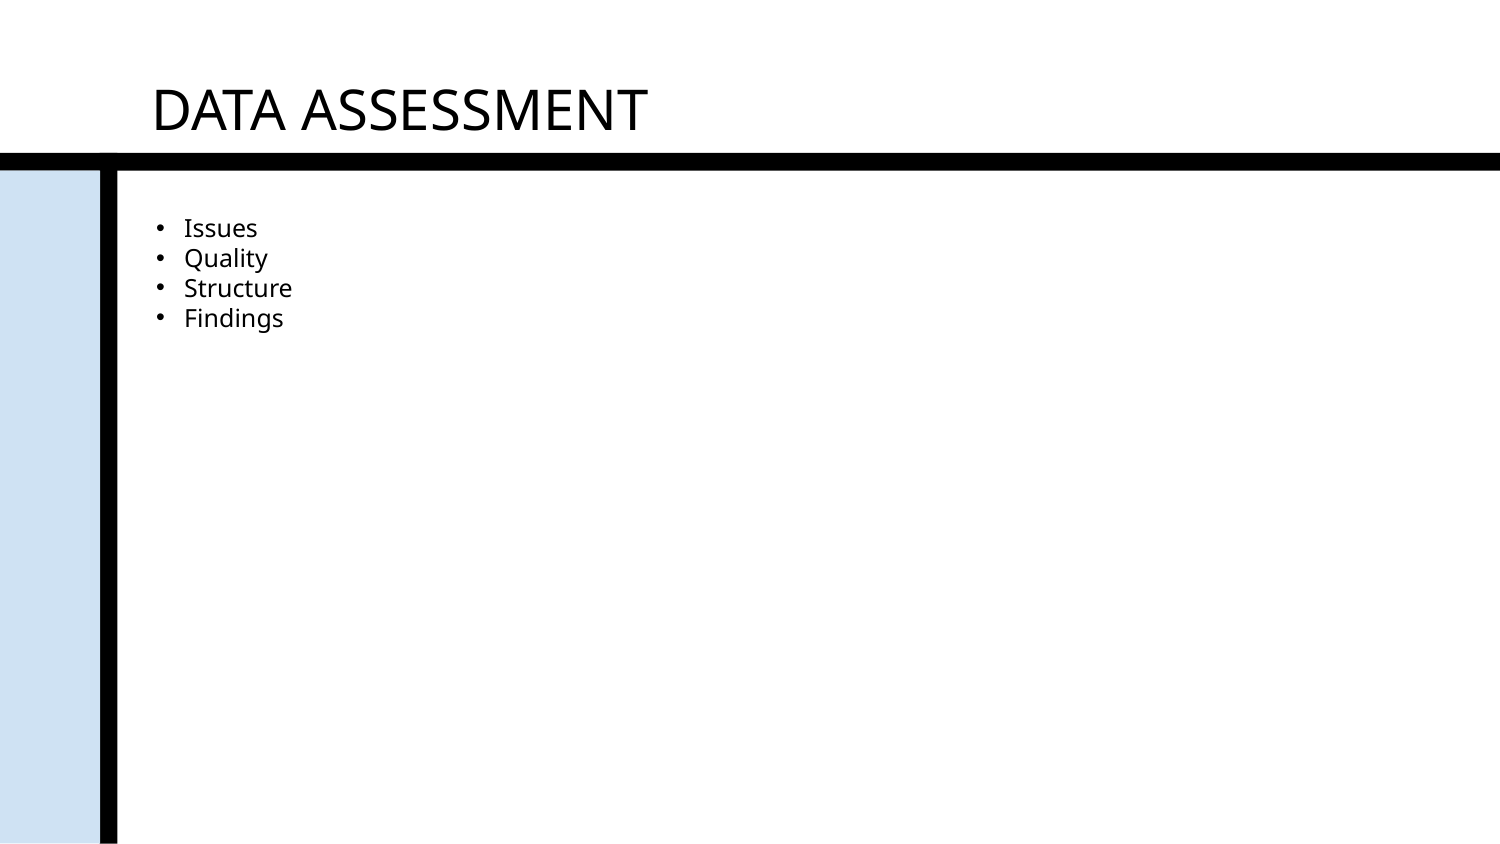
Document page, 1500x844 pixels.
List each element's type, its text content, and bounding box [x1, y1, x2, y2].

title DATA ASSESSMENT [135, 88, 1383, 128]
list Issues Quality Structure Findings [140, 197, 1402, 750]
text_box [0, 170, 101, 844]
